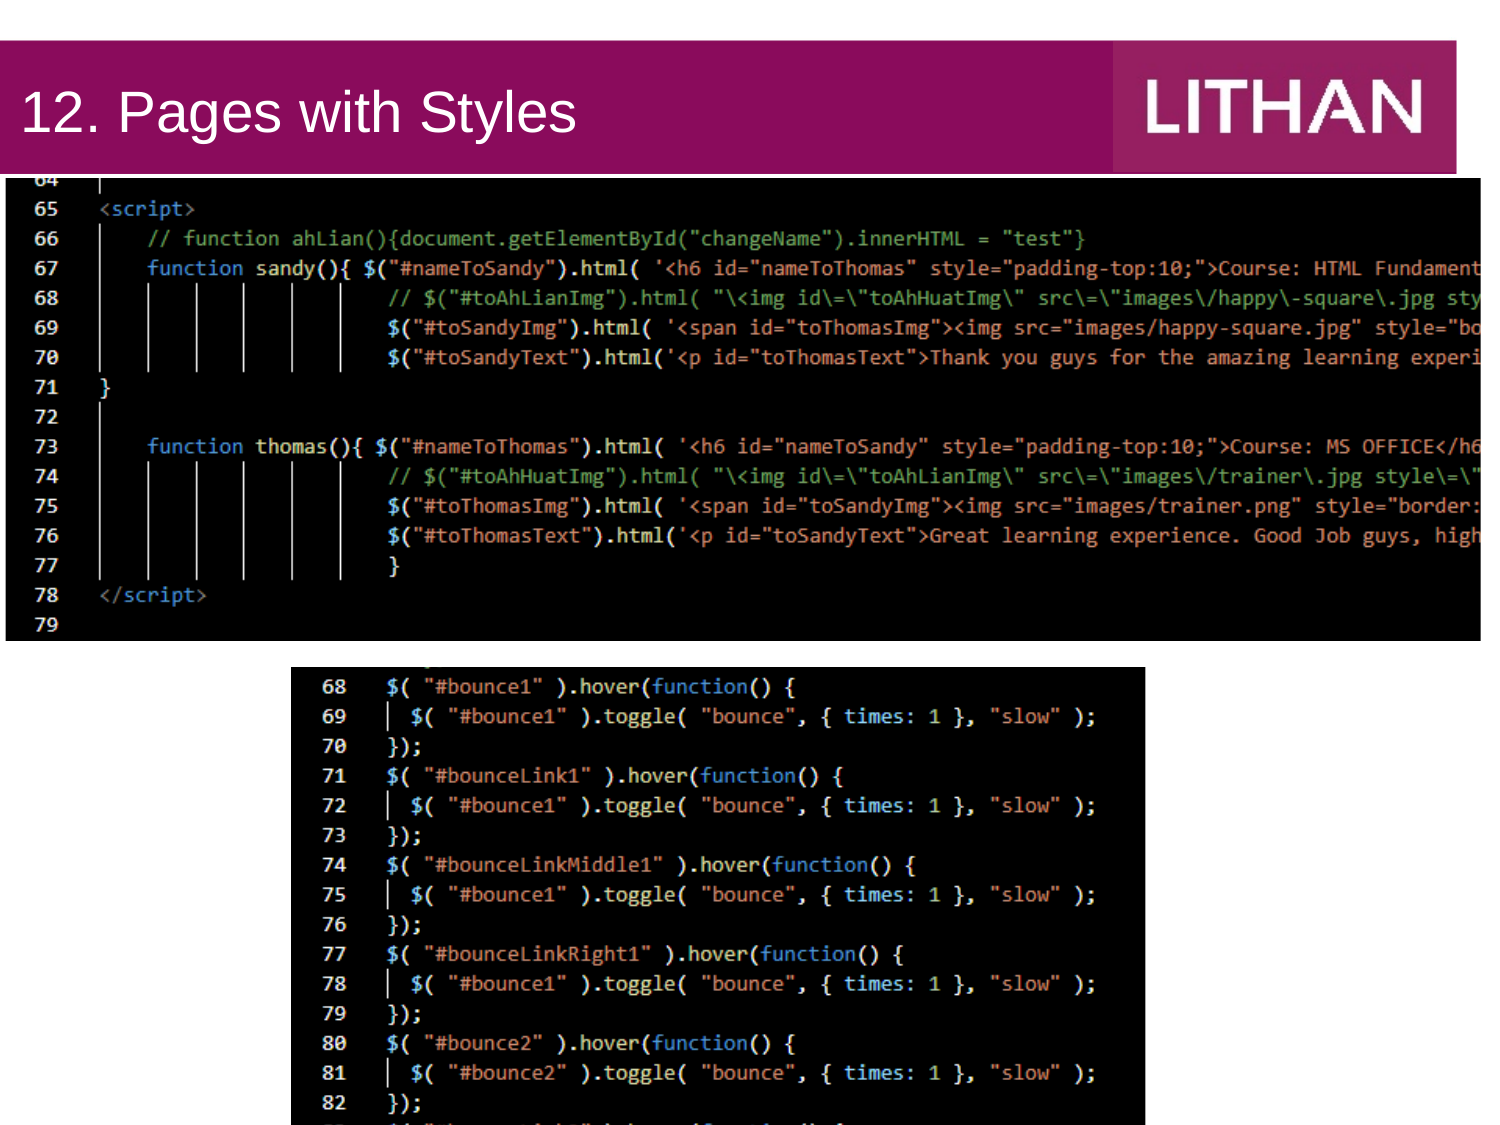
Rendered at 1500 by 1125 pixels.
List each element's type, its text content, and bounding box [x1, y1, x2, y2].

picture [0, 37, 1481, 642]
picture [290, 666, 1146, 1125]
text_box 12. Pages with Styles [5, 66, 1176, 152]
